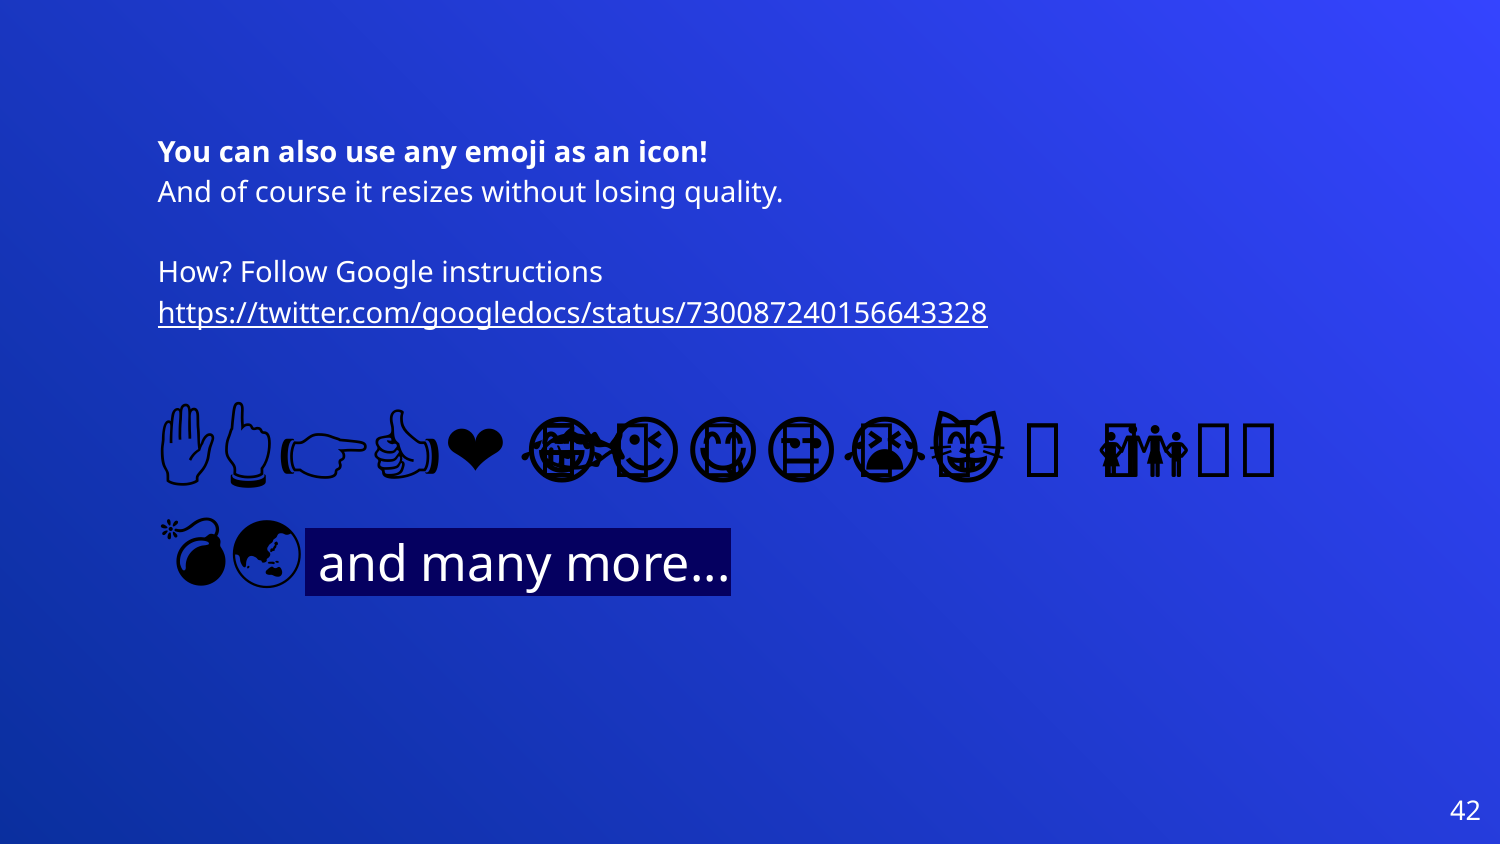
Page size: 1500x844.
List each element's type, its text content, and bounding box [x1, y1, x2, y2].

text_box ✋👆👉👍👤👦👧👨👩👪💃🏃💑❤😂😉😋😒😭👶😸🐟🍒🍔💣📌📖🔨🎃🎈🎨🏈🏰🌏🔌🔑 and many more... [157, 389, 1360, 721]
list You can also use any emoji as an icon! And of course it resizes without losing quality. How? Follow Google instructions https://twitter.com/googledocs/status/730087240156643328 [157, 127, 1151, 317]
slide_number 42 [1391, 779, 1482, 844]
